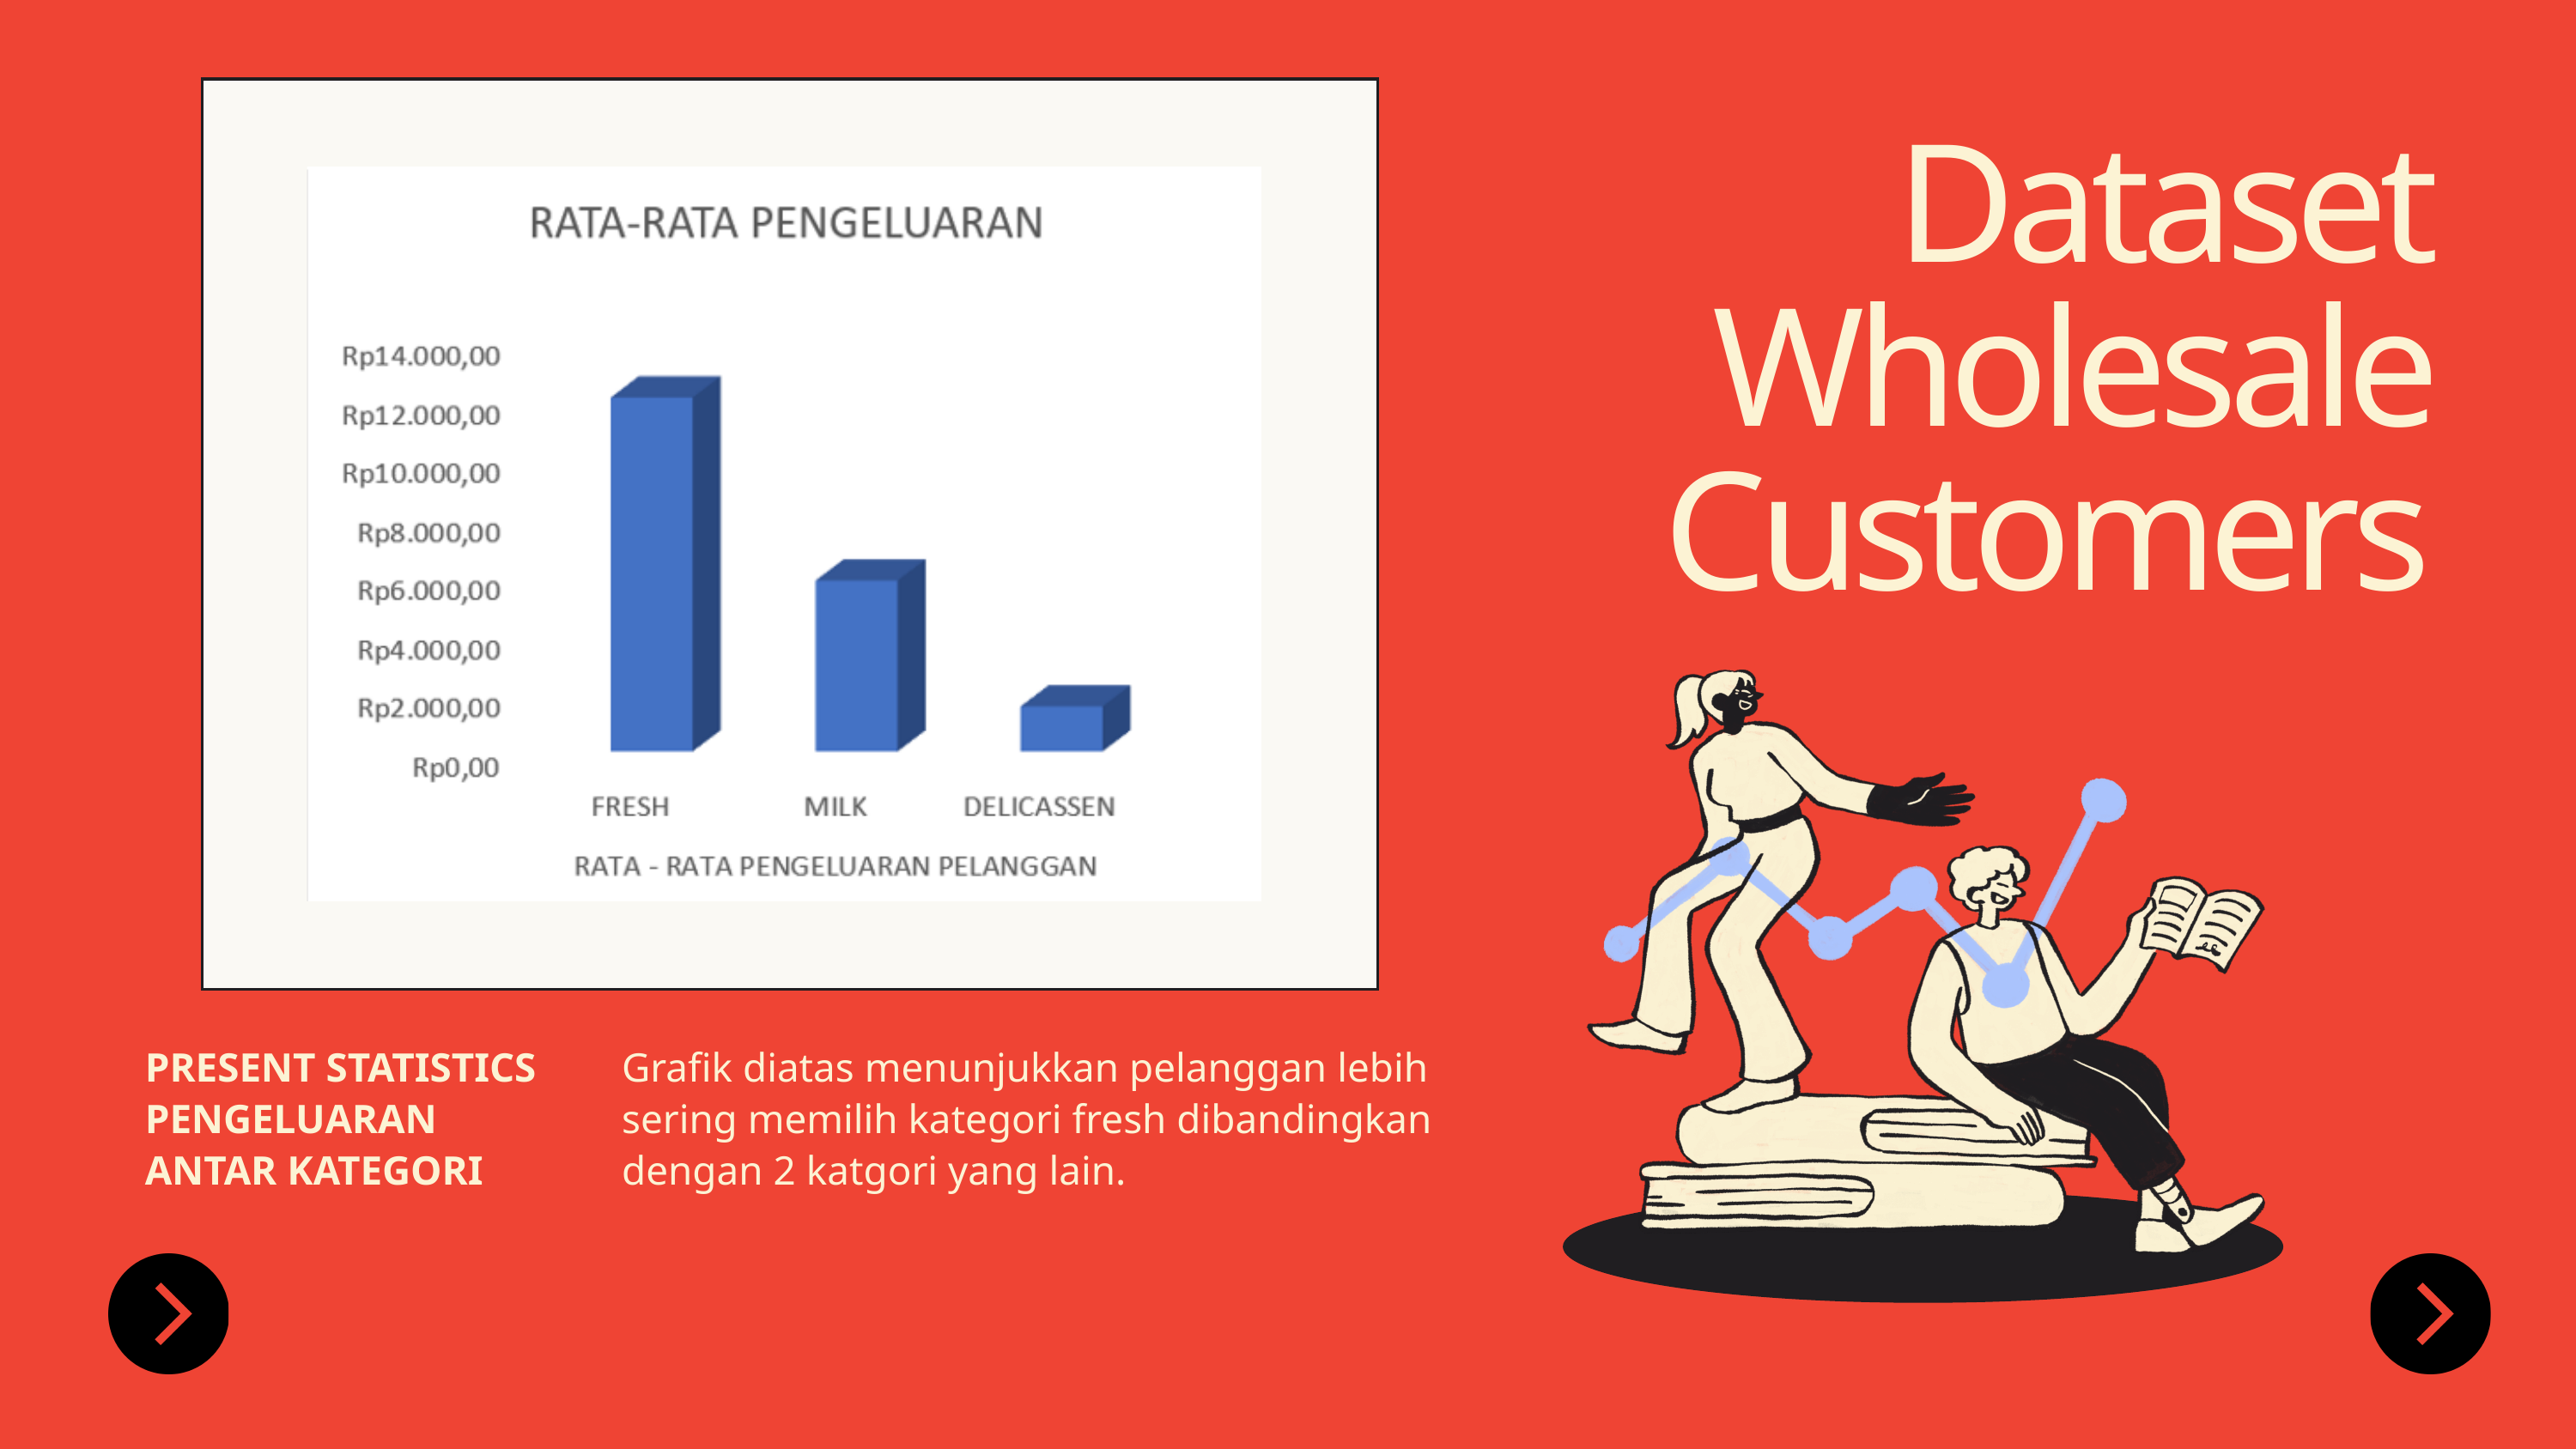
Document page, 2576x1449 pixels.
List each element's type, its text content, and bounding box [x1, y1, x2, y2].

text_box [108, 1253, 229, 1374]
text_box [1585, 668, 2266, 1189]
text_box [201, 78, 1378, 991]
text_box Dataset Wholesale Customers [1598, 131, 2432, 623]
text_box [1562, 1190, 2284, 1303]
text_box PRESENT STATISTICS PENGELUARAN ANTAR KATEGORI [144, 1039, 574, 1193]
text_box Grafik diatas menunjukkan pelanggan lebih sering memilih kategori fresh dibandingkan dengan 2 katgori yang lain. [622, 1039, 1476, 1193]
text_box [2370, 1253, 2491, 1374]
